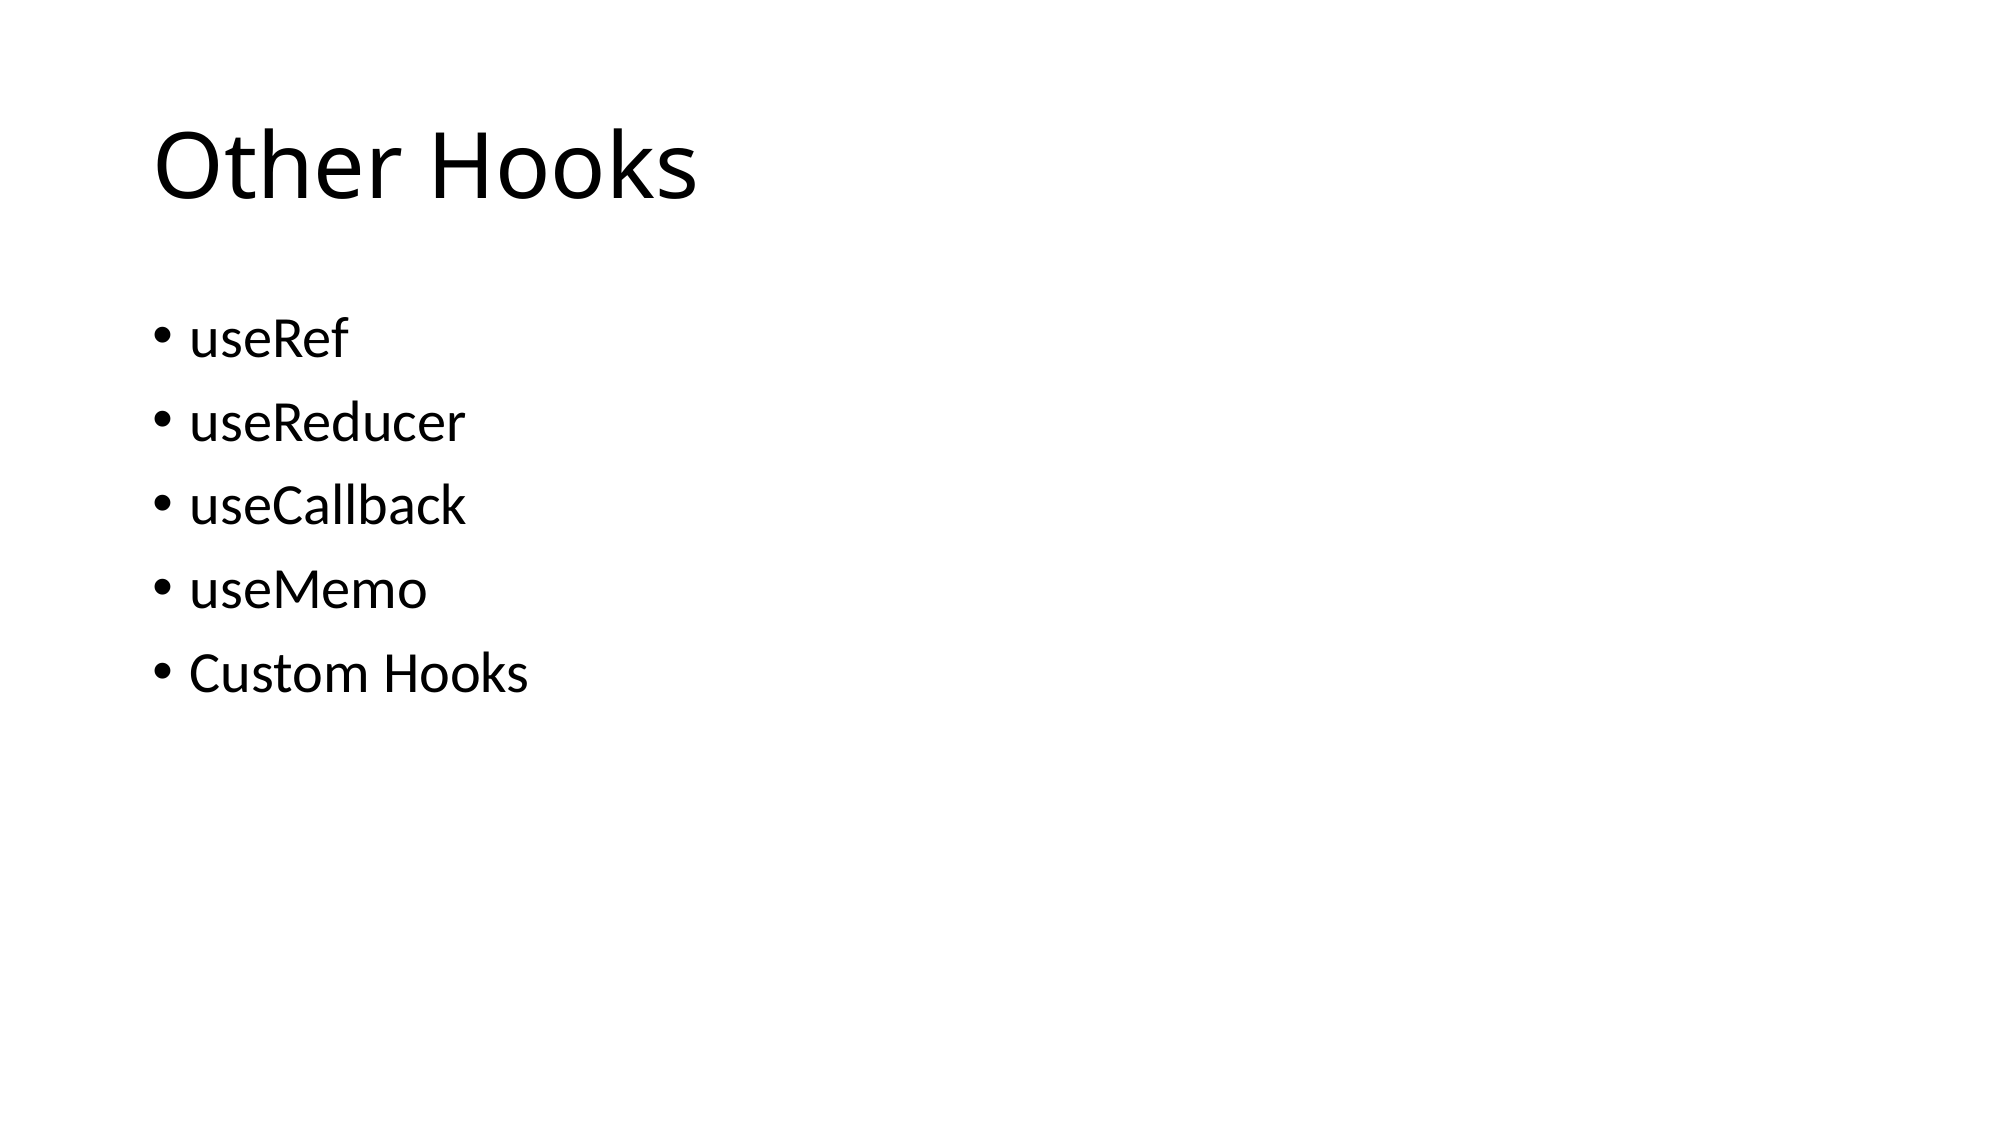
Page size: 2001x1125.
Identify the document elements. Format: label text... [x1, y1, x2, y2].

title Other Hooks [137, 59, 1863, 278]
list useRef useReducer useCallback useMemo Custom Hooks [137, 299, 1863, 1014]
